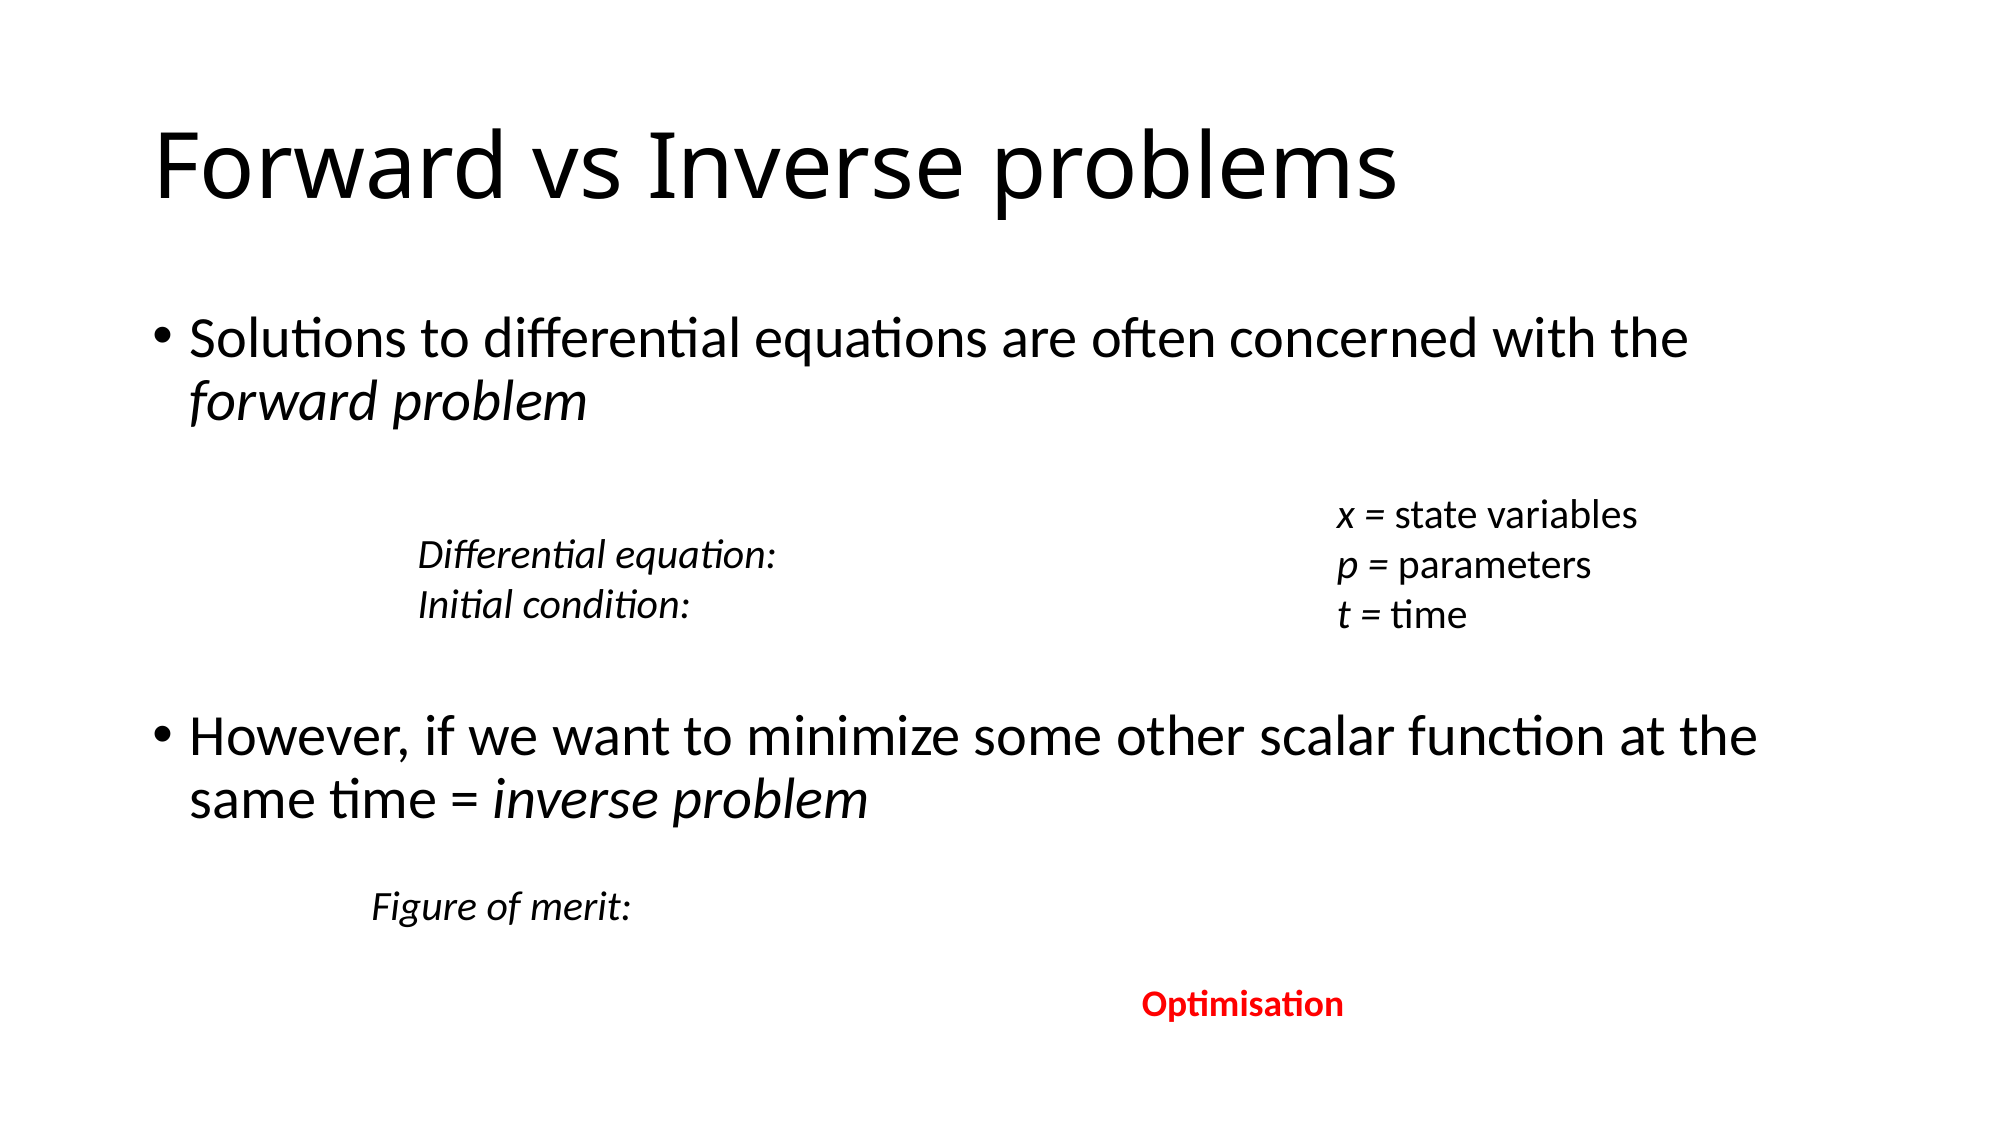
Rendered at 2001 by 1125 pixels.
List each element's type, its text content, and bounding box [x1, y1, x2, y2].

text_box x = state variables p = parameters t = time [1322, 479, 1653, 644]
text_box Optimisation [1127, 971, 1505, 1032]
text_box Figure of merit: [356, 870, 648, 936]
title Forward vs Inverse problems [137, 59, 1863, 278]
text_box Differential equation: Initial condition: [402, 519, 793, 635]
